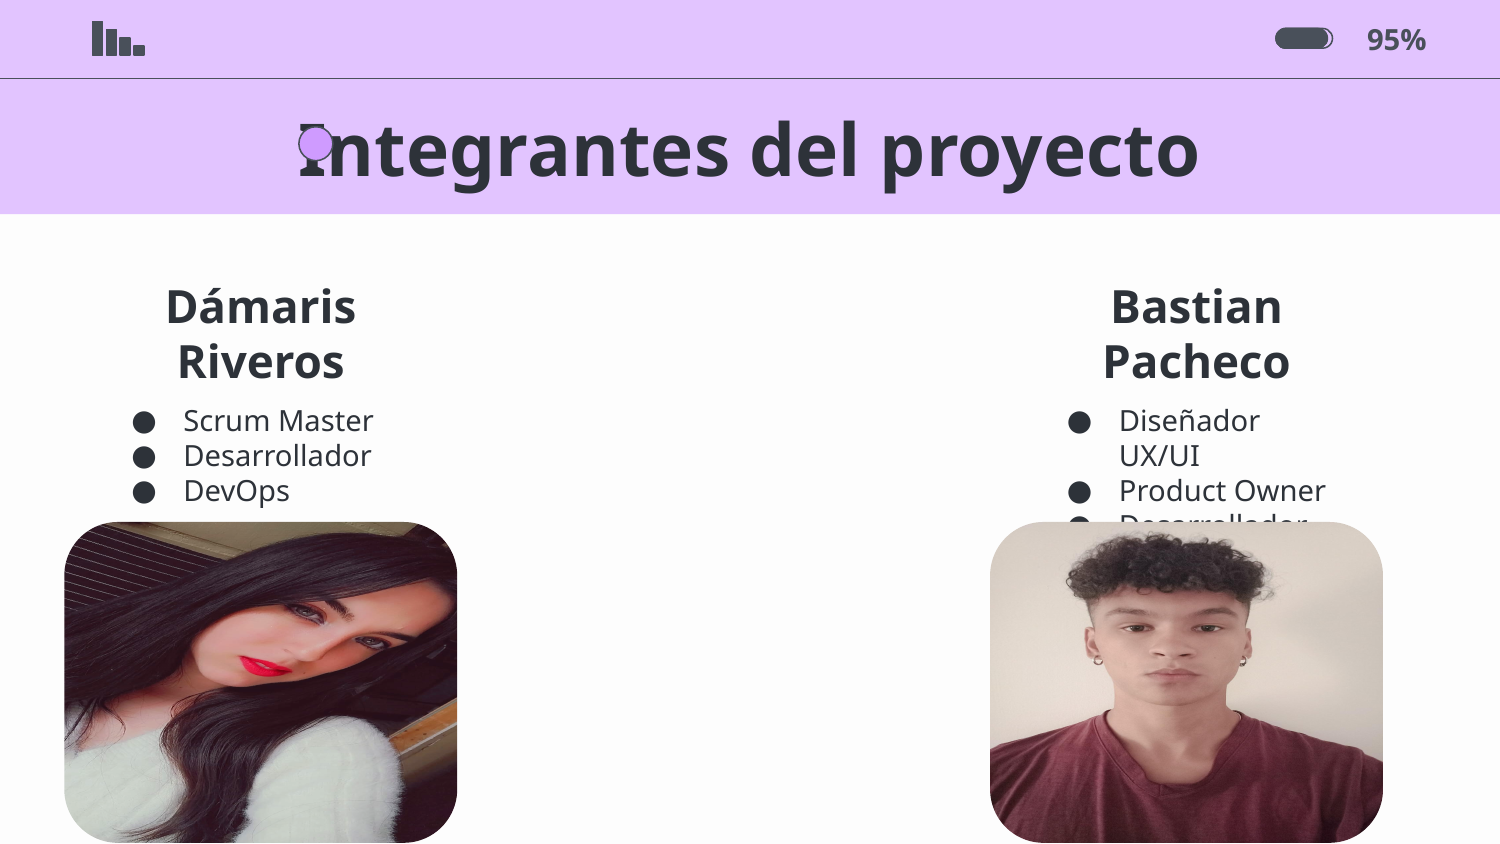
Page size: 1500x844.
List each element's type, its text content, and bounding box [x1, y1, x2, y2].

title Integrantes del proyecto [116, 88, 1383, 199]
picture [989, 521, 1384, 844]
text_box [298, 126, 333, 161]
subtitle Dámaris Riveros [93, 280, 429, 403]
subtitle Scrum Master Desarrollador DevOps [93, 403, 429, 520]
picture [64, 521, 458, 844]
subtitle Diseñador UX/UI Product Owner Desarrollador [1028, 403, 1364, 520]
subtitle Bastian Pacheco [1028, 280, 1364, 403]
text_box 95% [1352, 19, 1457, 57]
